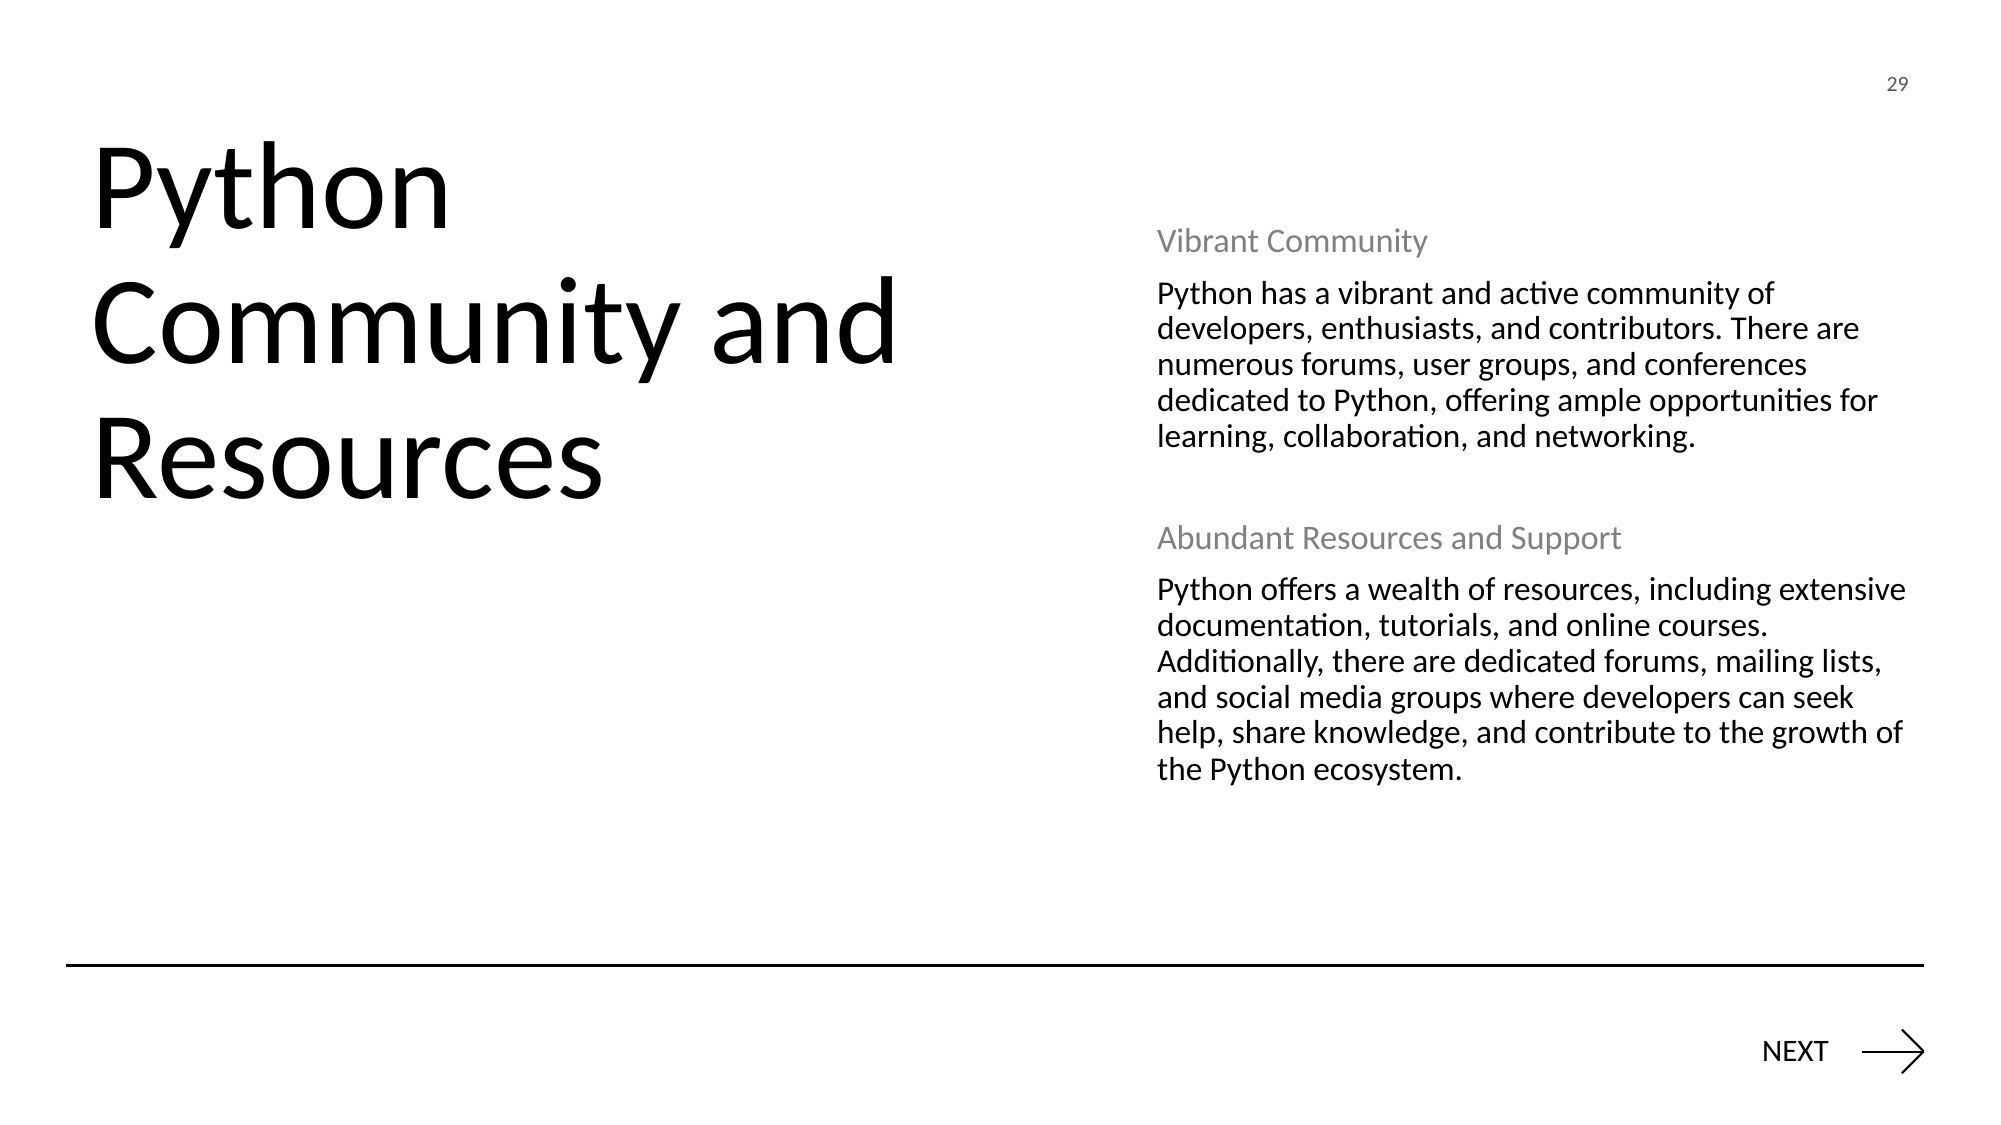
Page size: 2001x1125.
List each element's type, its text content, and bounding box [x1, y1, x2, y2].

slide_number 29 [1862, 53, 1924, 113]
title Python Community and Resources [76, 112, 1000, 555]
list Vibrant Community [1142, 169, 1924, 267]
list Python has a vibrant and active community of developers, enthusiasts, and contributors. There are numerous forums, user groups, and conferences dedicated to Python, offering ample opportunities for learning, collaboration, and networking. [1142, 267, 1924, 464]
list Python offers a wealth of resources, including extensive documentation, tutorials, and online courses. Additionally, there are dedicated forums, mailing lists, and social media groups where developers can seek help, share knowledge, and contribute to the growth of the Python ecosystem. [1142, 564, 1924, 796]
list Abundant Resources and Support [1142, 465, 1924, 564]
